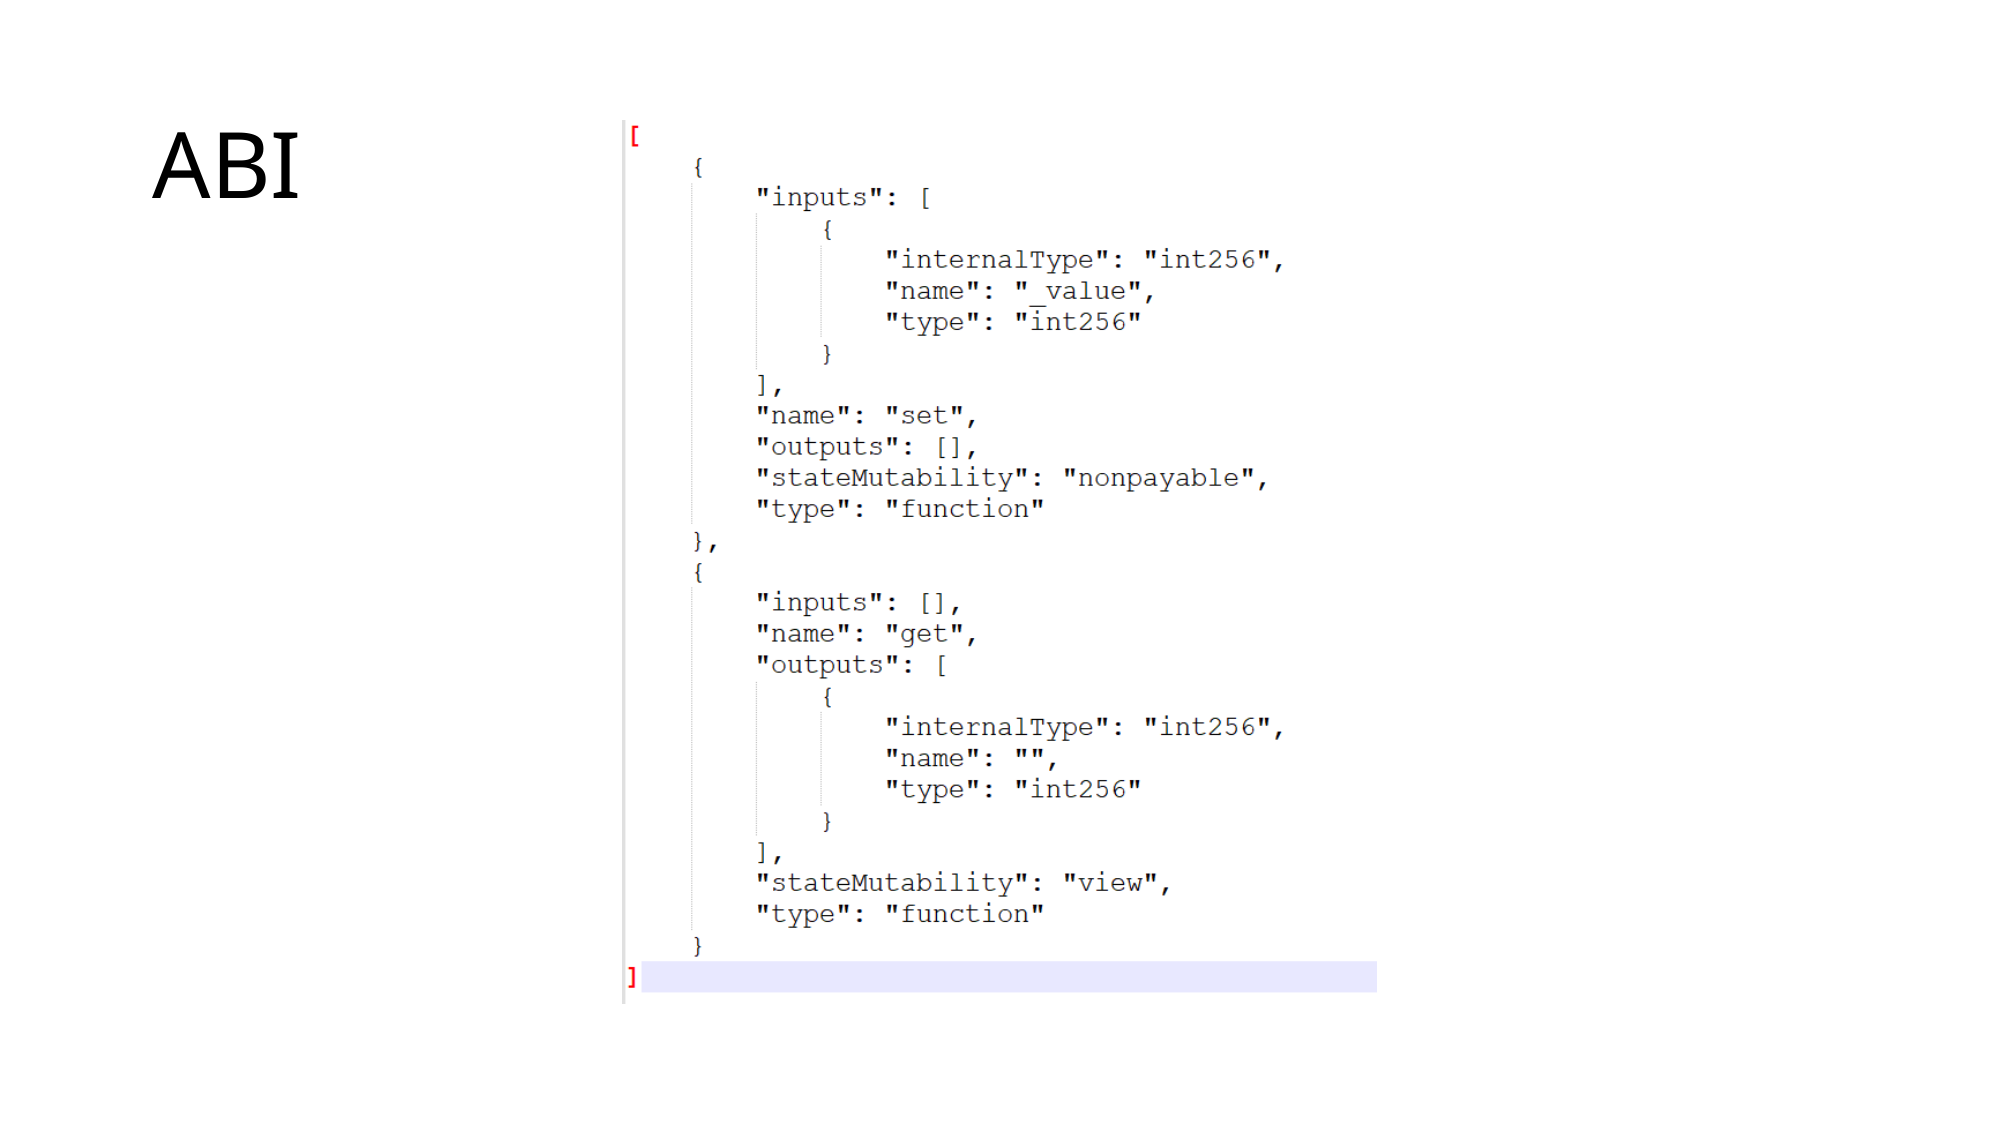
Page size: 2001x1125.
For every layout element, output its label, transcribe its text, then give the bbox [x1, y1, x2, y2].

title ABI [137, 59, 1863, 278]
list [622, 120, 1378, 1005]
